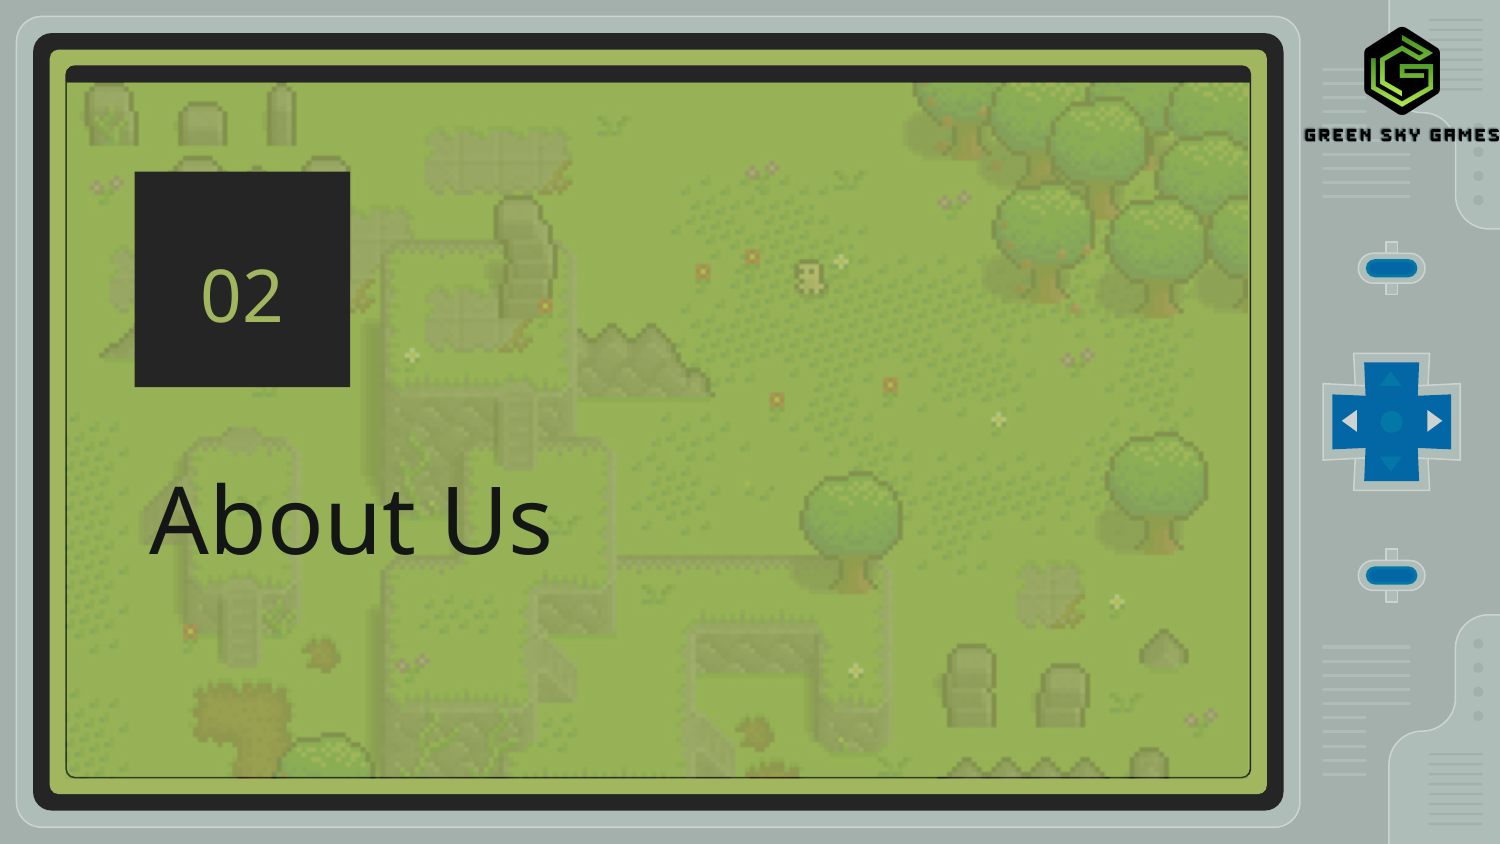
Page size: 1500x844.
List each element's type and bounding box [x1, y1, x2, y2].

text_box [1322, 353, 1461, 491]
picture [1285, 0, 1500, 184]
text_box [1358, 241, 1426, 295]
text_box [1358, 548, 1426, 603]
picture [65, 81, 1249, 779]
